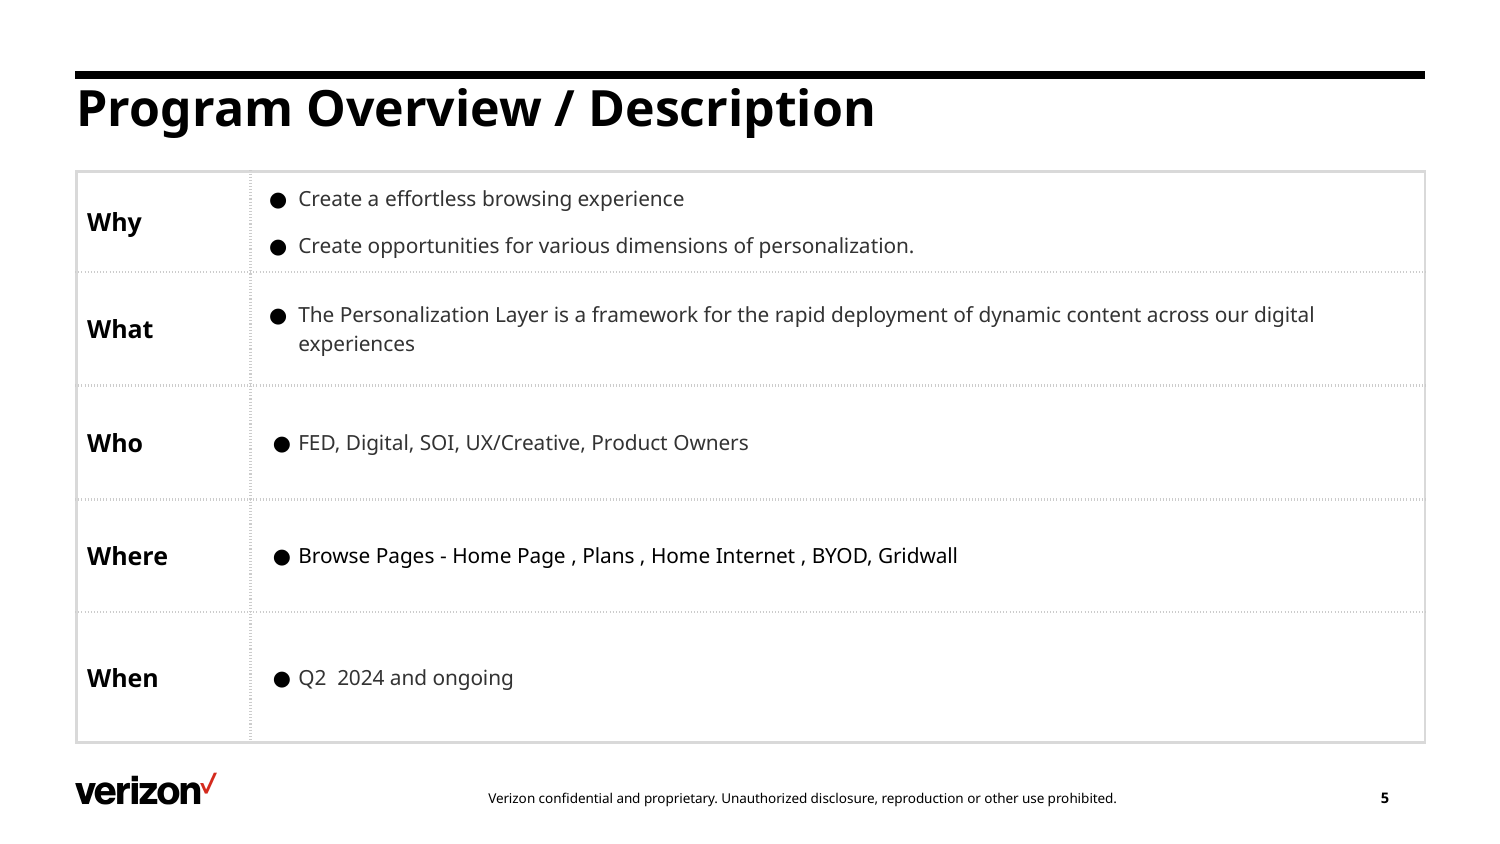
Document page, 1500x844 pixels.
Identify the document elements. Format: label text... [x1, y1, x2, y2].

table_cell Where [78, 499, 250, 612]
table_cell When [78, 612, 250, 741]
table_header Why [78, 173, 250, 272]
table_cell The Personalization Layer is a framework for the rapid deployment of dynamic content across our digital experiences [250, 272, 1424, 386]
table_cell Who [78, 386, 250, 499]
slide_number ‹#› [1351, 770, 1390, 809]
table_cell FED, Digital, SOI, UX/Creative, Product Owners [250, 386, 1424, 499]
title Program Overview / Description [76, 87, 1425, 144]
picture [58, 755, 234, 822]
table_cell Q2 2024 and ongoing [250, 612, 1424, 741]
table_cell What [78, 272, 250, 386]
table_header Create a effortless browsing experience Create opportunities for various dimensions of personalization. [250, 173, 1424, 272]
table_cell Browse Pages - Home Page , Plans , Home Internet , BYOD, Gridwall [250, 499, 1424, 612]
